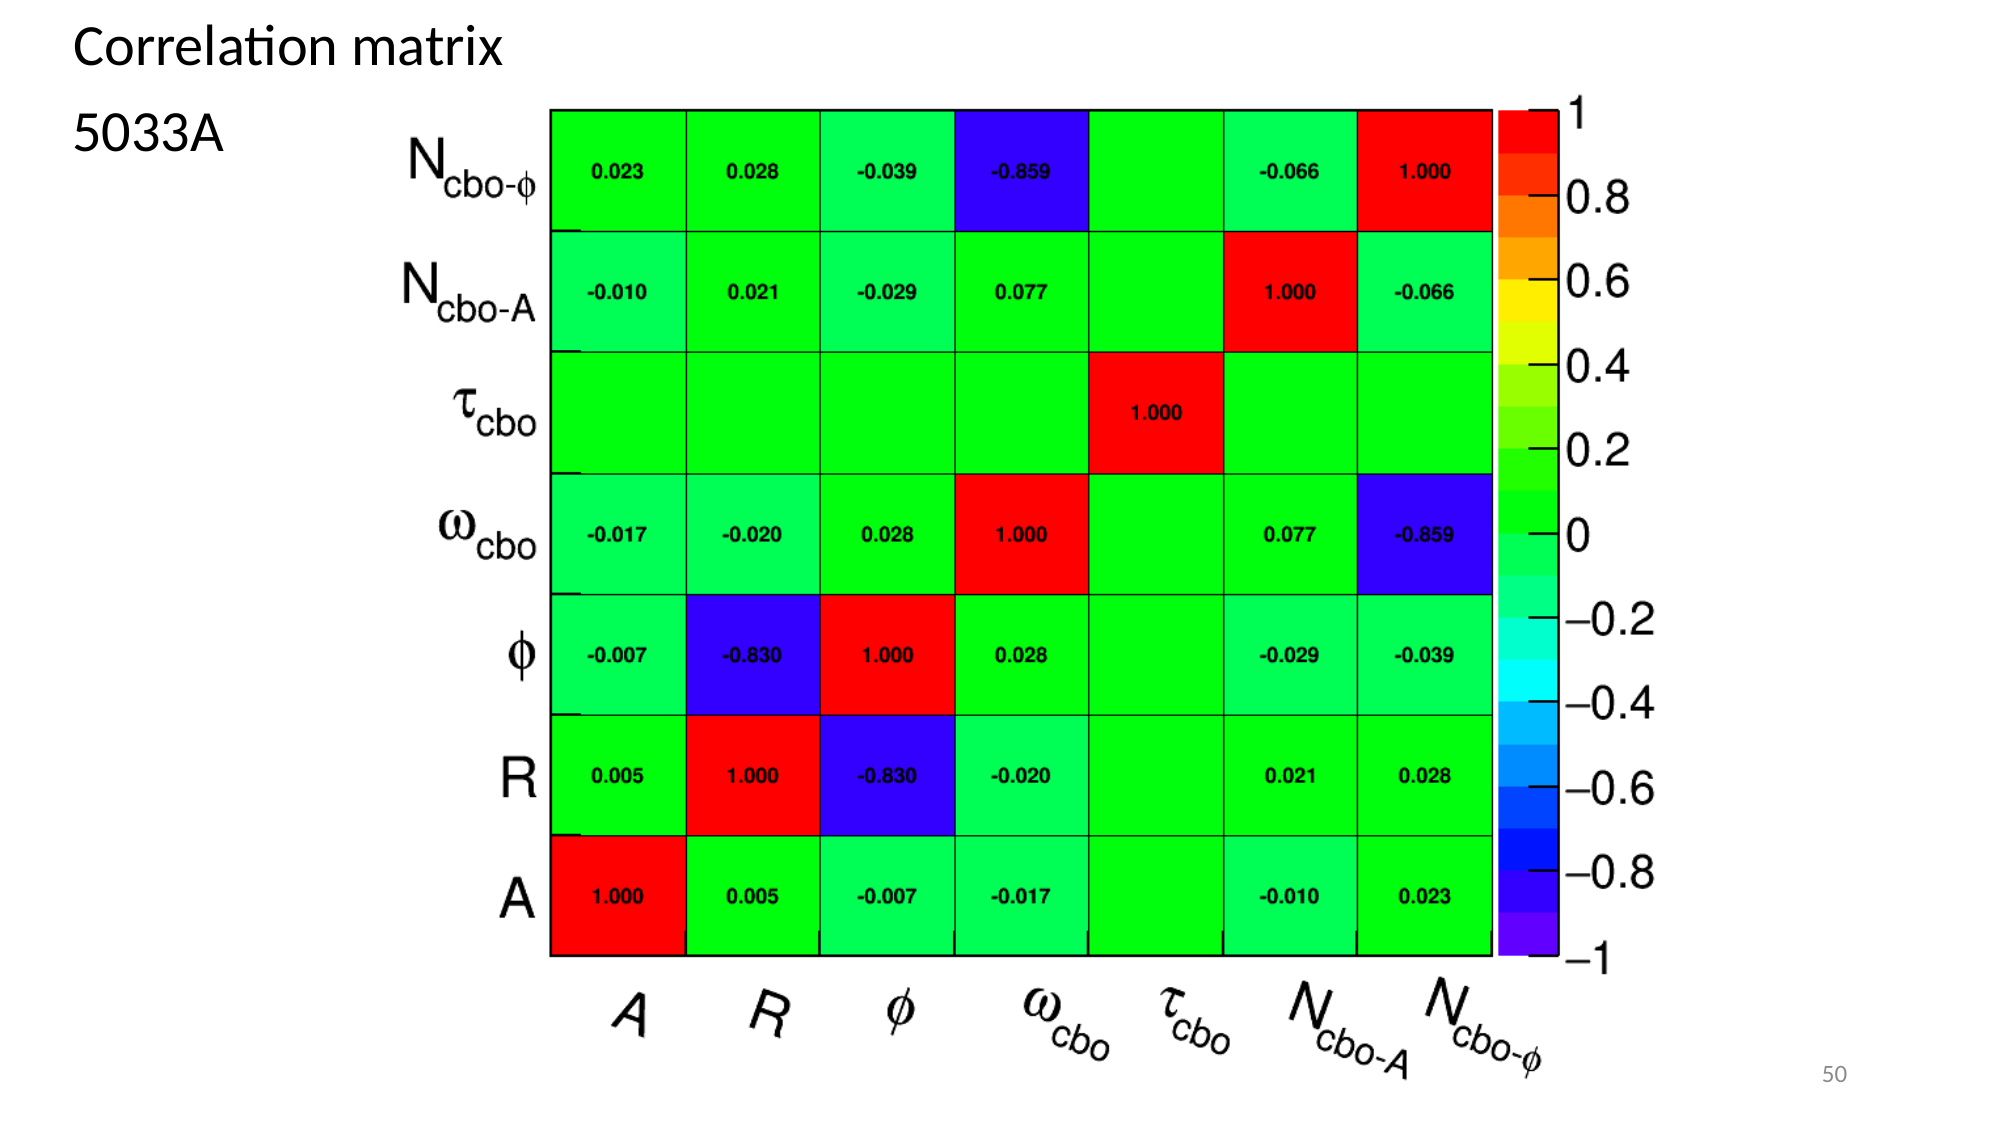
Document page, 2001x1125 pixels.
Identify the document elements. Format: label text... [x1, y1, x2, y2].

slide_number 50 [1678, 1042, 1863, 1103]
picture [353, 0, 1678, 1125]
text_box Correlation matrix [58, 0, 353, 85]
text_box 5033A [57, 85, 253, 171]
